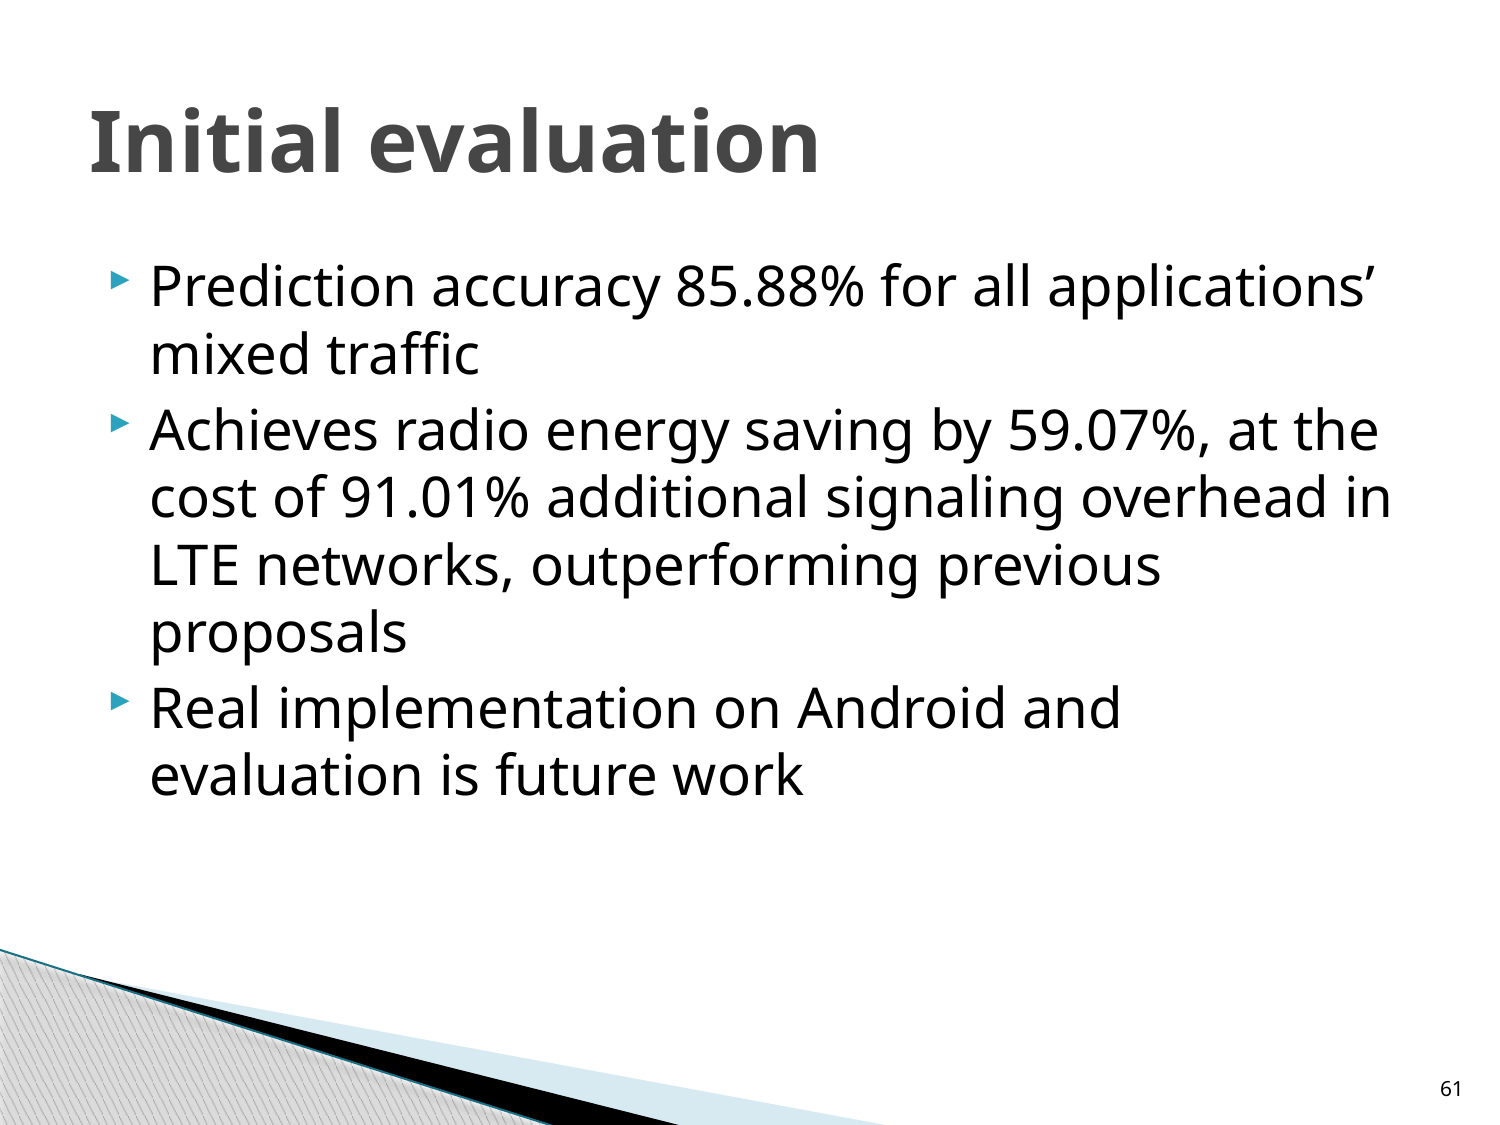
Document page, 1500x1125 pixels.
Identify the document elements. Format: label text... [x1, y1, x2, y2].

title Initial evaluation [75, 45, 1425, 233]
slide_number 61 [1418, 1051, 1479, 1112]
list Prediction accuracy 85.88% for all applications’ mixed traffic Achieves radio energy saving by 59.07%, at the cost of 91.01% additional signaling overhead in LTE networks, outperforming previous proposals Real implementation on Android and evaluation is future work [75, 243, 1425, 986]
